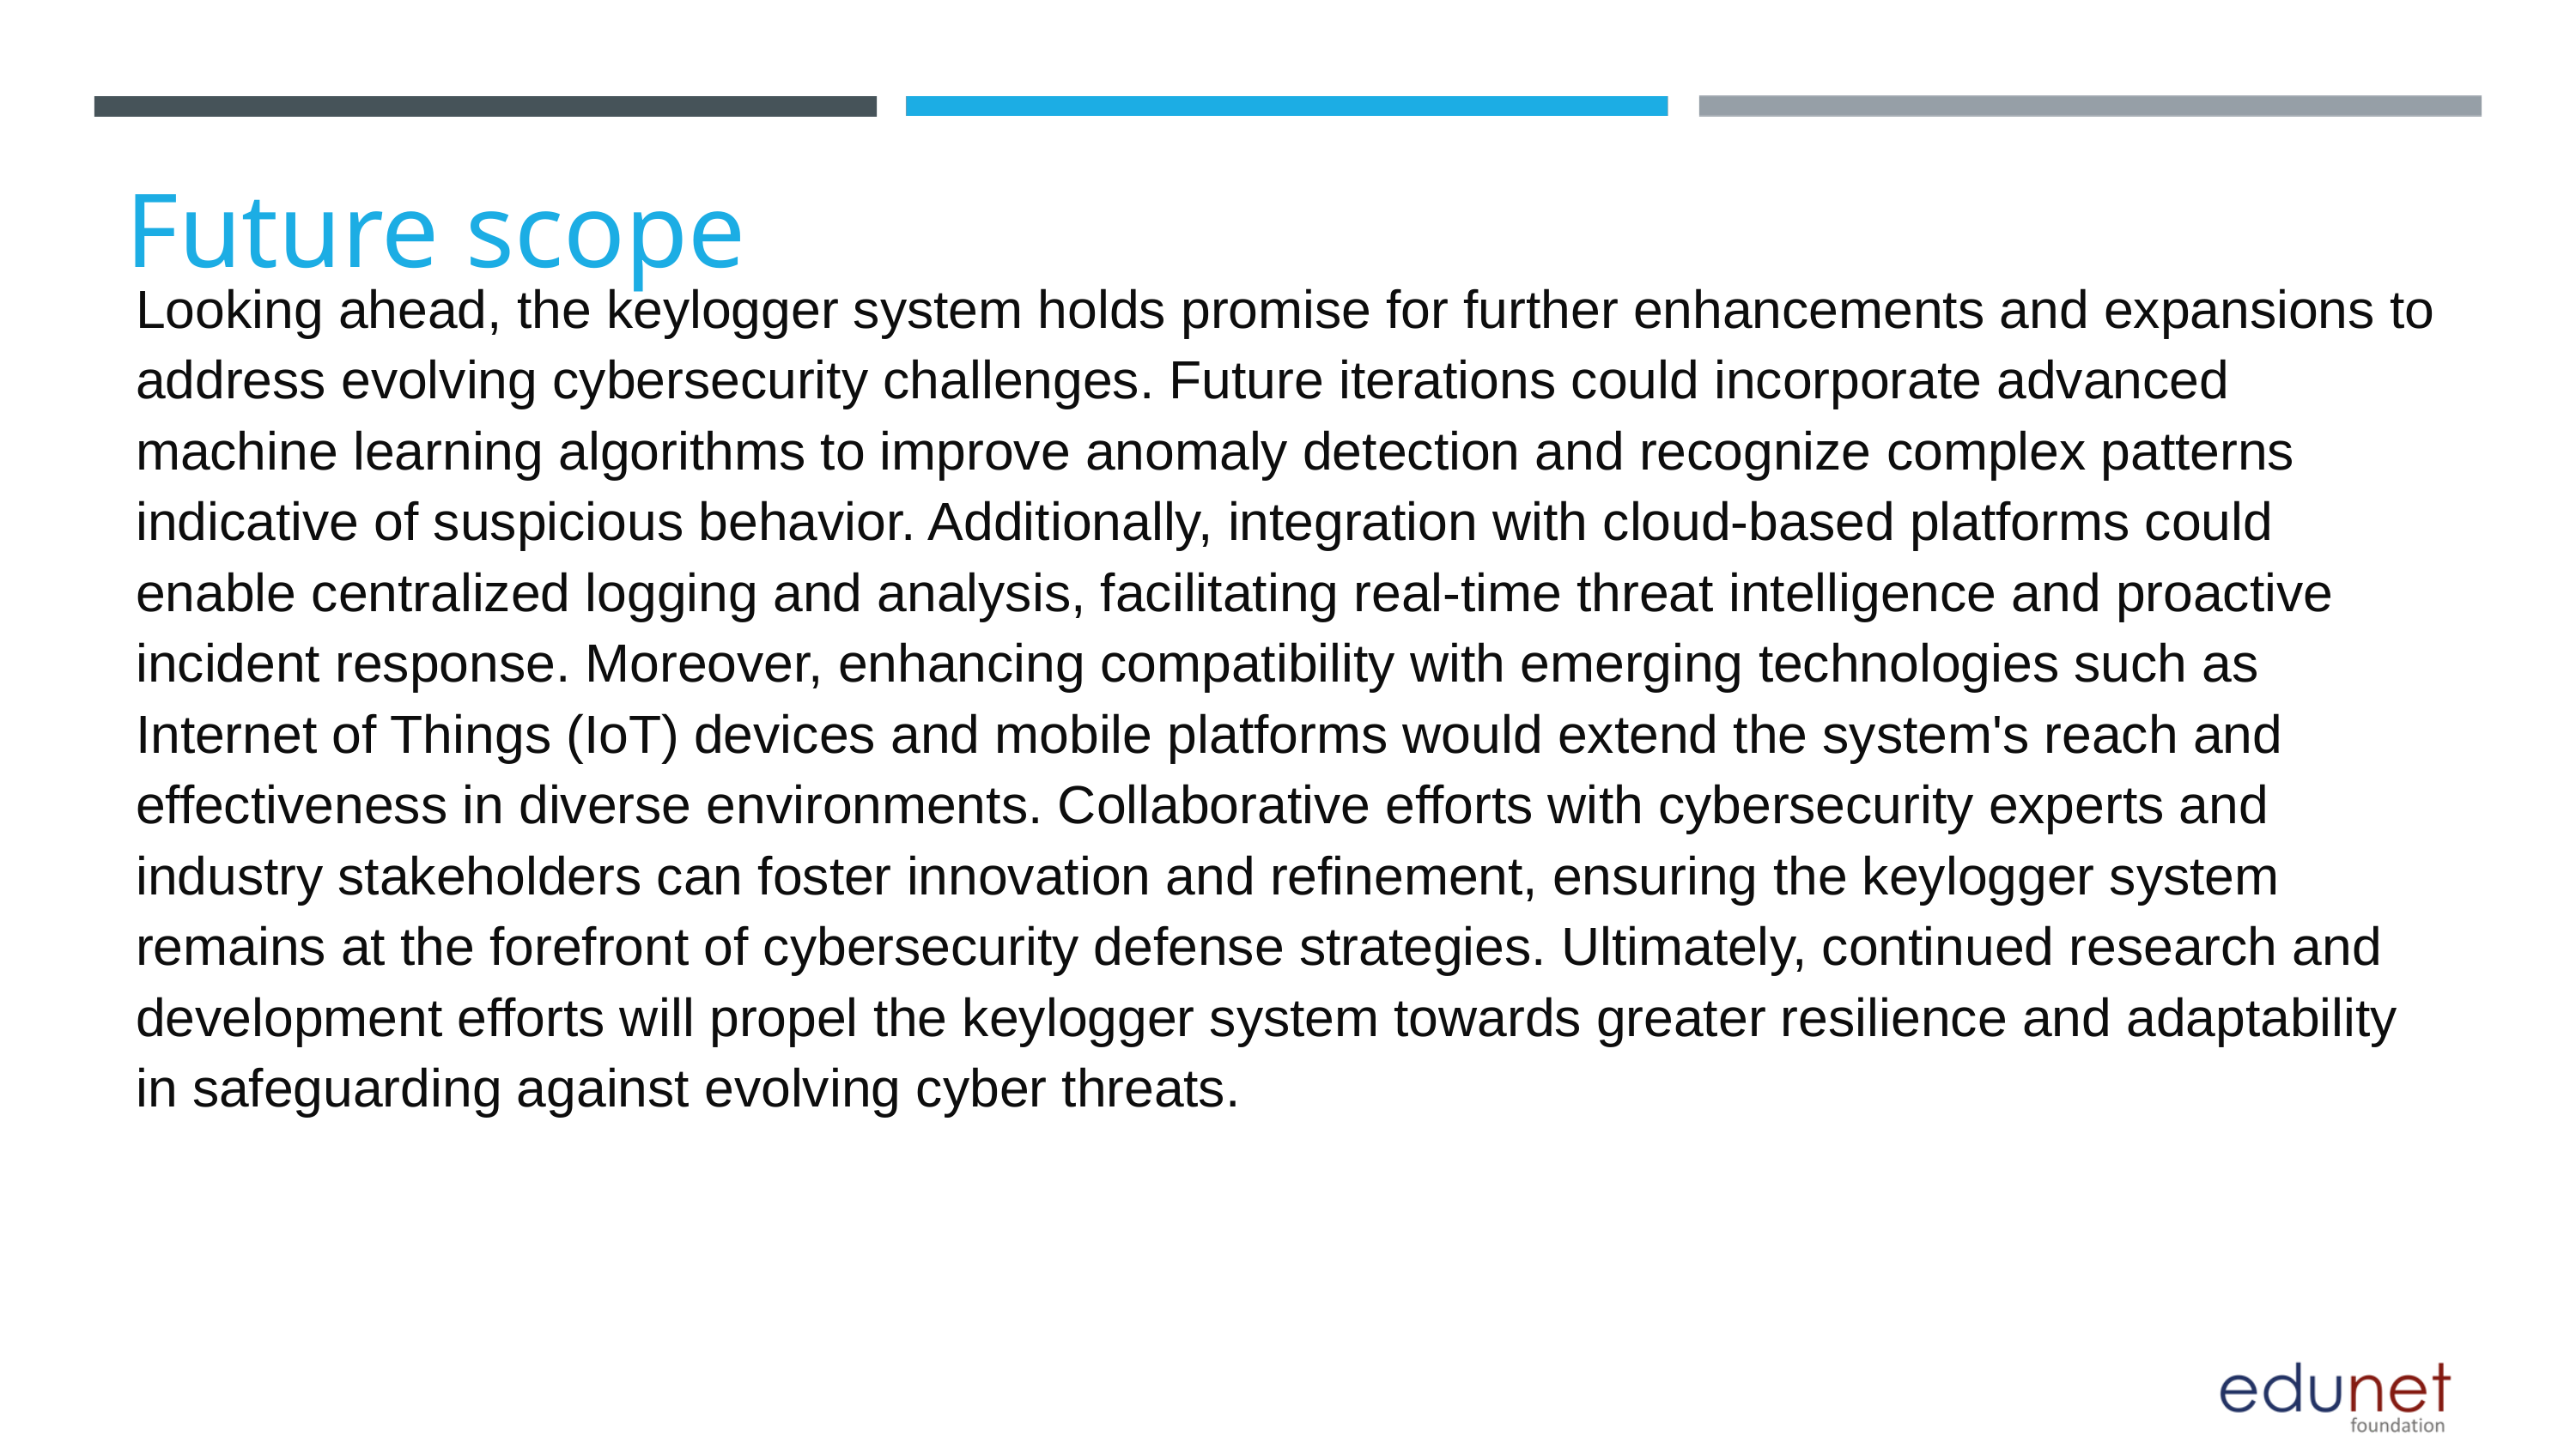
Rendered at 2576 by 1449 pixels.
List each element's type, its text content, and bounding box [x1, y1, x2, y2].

text_box Future scope [125, 190, 2431, 288]
text_box [896, 96, 1680, 117]
text_box [94, 96, 878, 117]
text_box [1698, 95, 2482, 117]
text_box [2215, 1359, 2454, 1438]
text_box Looking ahead, the keylogger system holds promise for further enhancements and expansions to address evolving cybersecurity challenges. Future iterations could incorporate advanced machine learning algorithms to improve anomaly detection and recognize complex patterns indicative of suspicious behavior. Additionally, integration with cloud-based platforms could enable centralized logging and analysis, facilitating real-time threat intelligence and proactive incident response. Moreover, enhancing compatibility with emerging technologies such as Internet of Things (IoT) devices and mobile platforms would extend the system's reach and effectiveness in diverse environments. Collaborative efforts with cybersecurity experts and industry stakeholders can foster innovation and refinement, ensuring the keylogger system remains at the forefront of cybersecurity defense strategies. Ultimately, continued research and development efforts will propel the keylogger system towards greater resilience and adaptability in safeguarding against evolving cyber threats. [136, 268, 2440, 1189]
